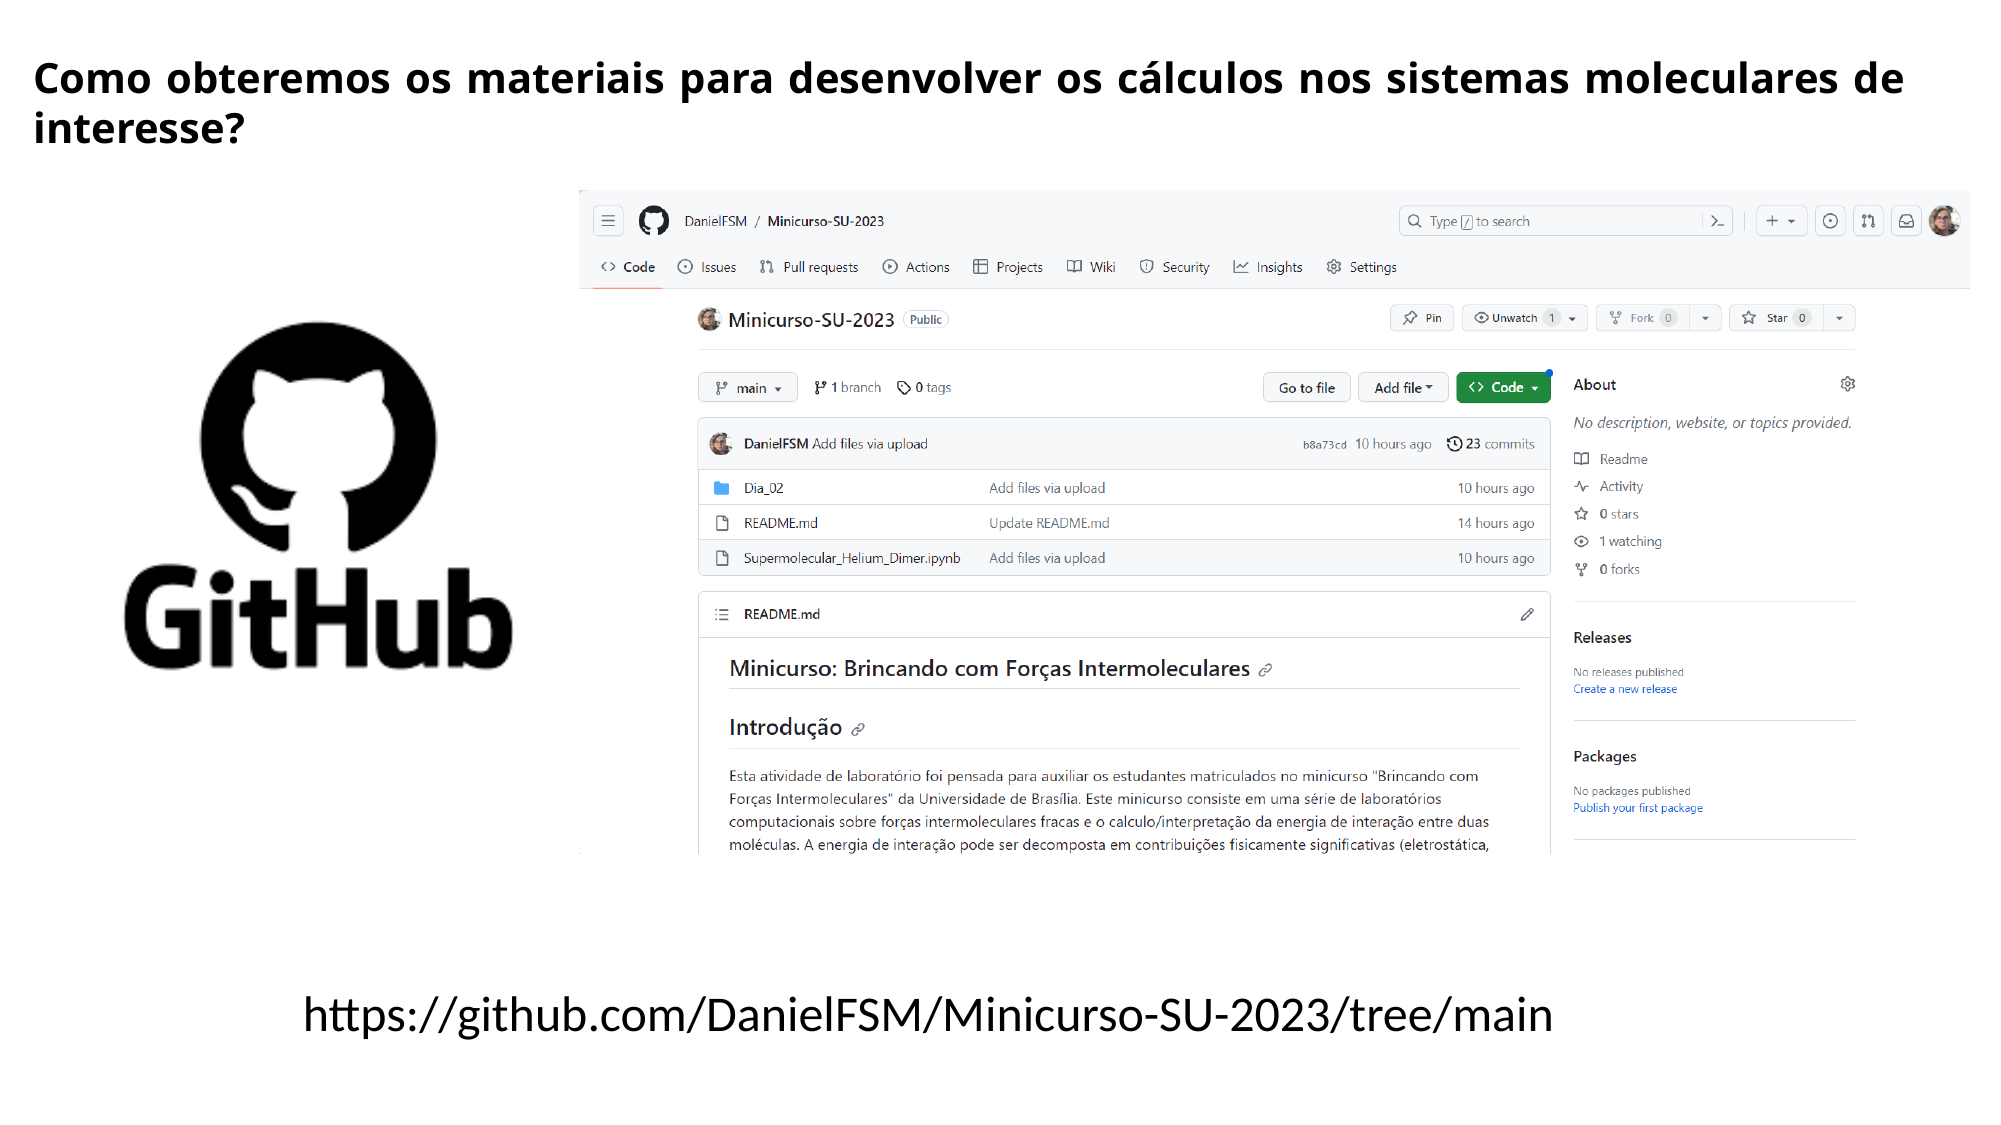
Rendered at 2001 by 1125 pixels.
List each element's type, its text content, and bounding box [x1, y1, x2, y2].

text_box https://github.com/DanielFSM/Minicurso-SU-2023/tree/main [288, 974, 1712, 1050]
picture [0, 190, 1970, 854]
text_box Como obteremos os materiais para desenvolver os cálculos nos sistemas moleculares de interesse? [18, 44, 1921, 160]
